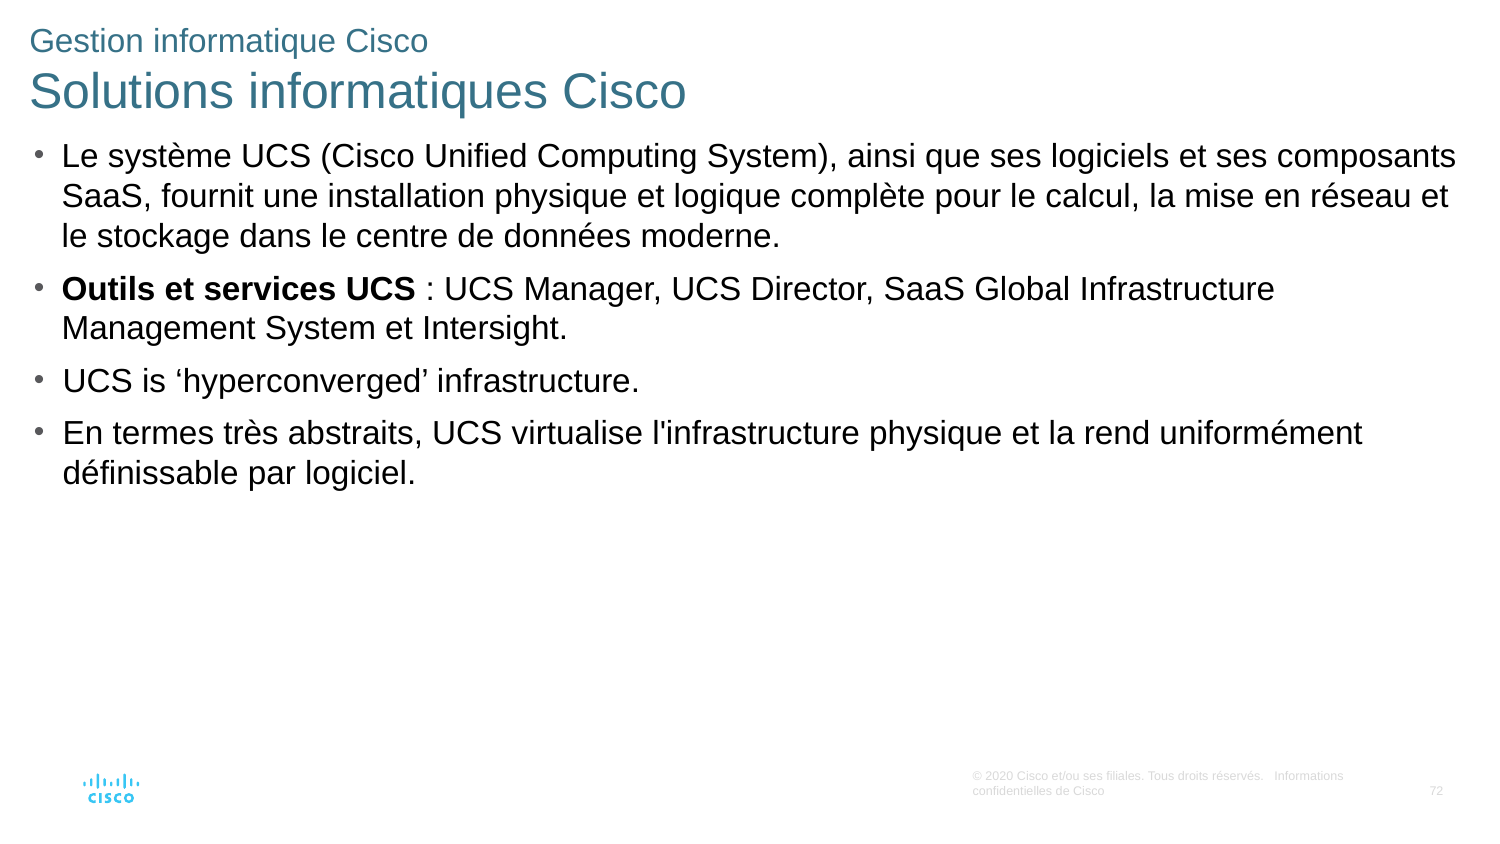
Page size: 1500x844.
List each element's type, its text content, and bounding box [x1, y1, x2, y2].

list Le système UCS (Cisco Unified Computing System), ainsi que ses logiciels et ses composants SaaS, fournit une installation physique et logique complète pour le calcul, la mise en réseau et le stockage dans le centre de données moderne. Outils et services UCS : UCS Manager, UCS Director, SaaS Global Infrastructure Management System et Intersight. UCS is ‘hyperconverged’ infrastructure. En termes très abstraits, UCS virtualise l'infrastructure physique et la rend uniformément définissable par logiciel. [18, 126, 1491, 820]
title Gestion informatique Cisco Solutions informatiques Cisco [14, 6, 1474, 131]
